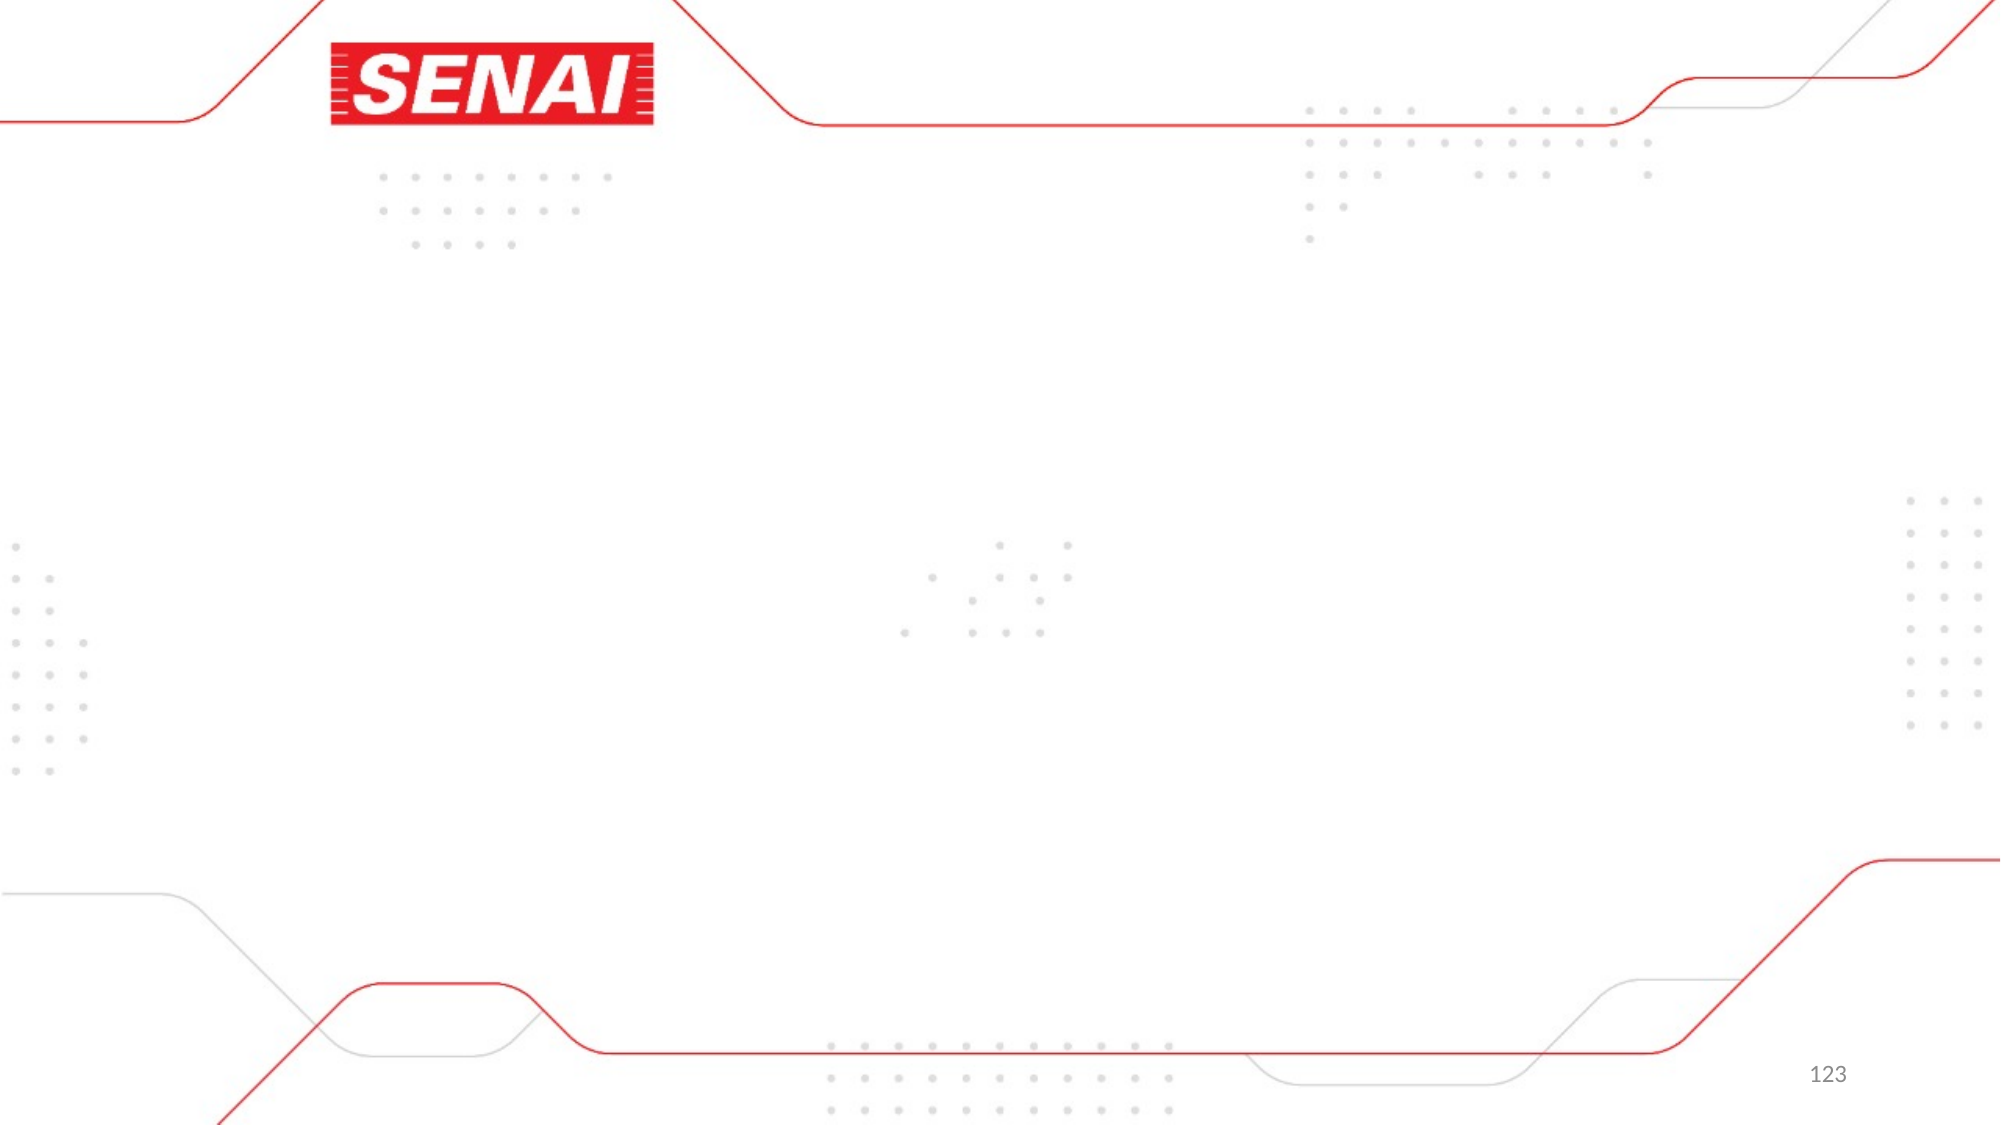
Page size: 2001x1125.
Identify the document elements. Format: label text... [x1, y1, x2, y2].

slide_number 123 [1412, 1042, 1863, 1103]
picture [0, 0, 2001, 1125]
